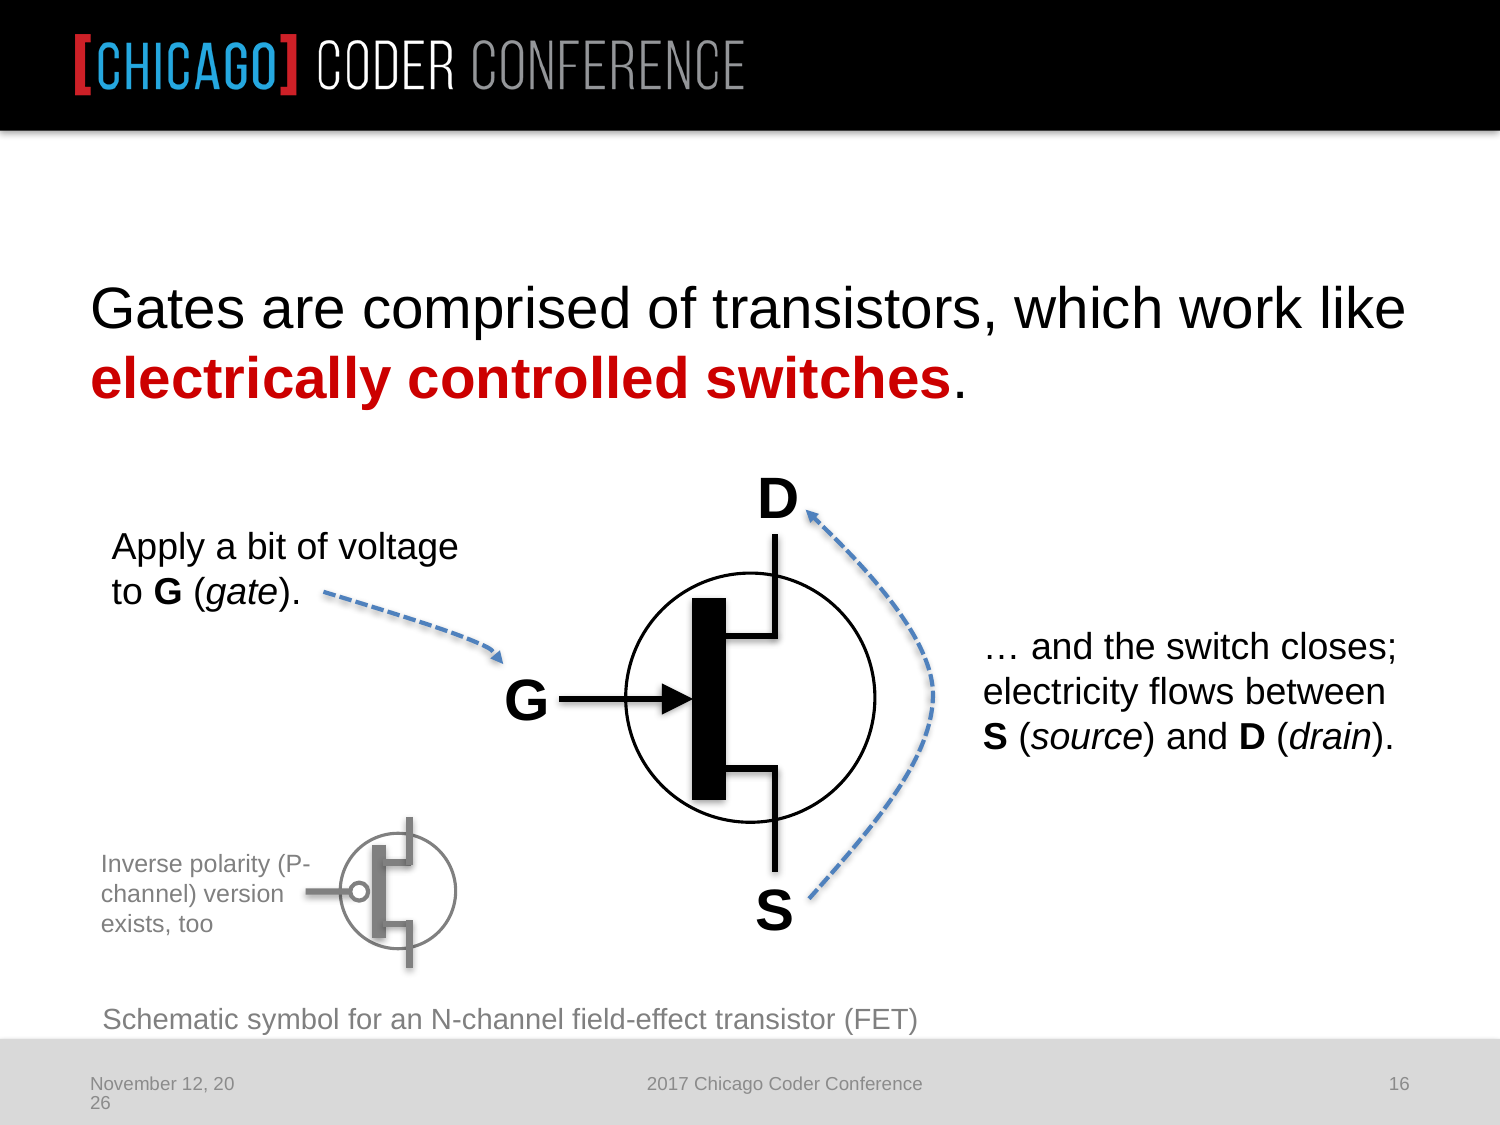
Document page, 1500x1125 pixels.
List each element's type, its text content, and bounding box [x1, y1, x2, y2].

text_box Apply a bit of voltage to G (gate). [96, 514, 484, 620]
list Gates are comprised of transistors, which work like electrically controlled switches. [75, 262, 1425, 1005]
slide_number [75, 1053, 258, 1114]
text_box Schematic symbol for an N-channel field-effect transistor (FET) [87, 992, 935, 1043]
text_box [322, 589, 484, 657]
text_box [305, 816, 456, 969]
text_box [880, 586, 936, 819]
footer 2017 Chicago Coder Conference [258, 1053, 1316, 1114]
text_box Inverse polarity (P-channel) version exists, too [86, 839, 300, 945]
slide_number 16 [1316, 1053, 1425, 1114]
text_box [489, 452, 876, 951]
picture [75, 34, 744, 98]
text_box … and the switch closes; electricity flows between S (source) and D (drain). [968, 615, 1425, 765]
